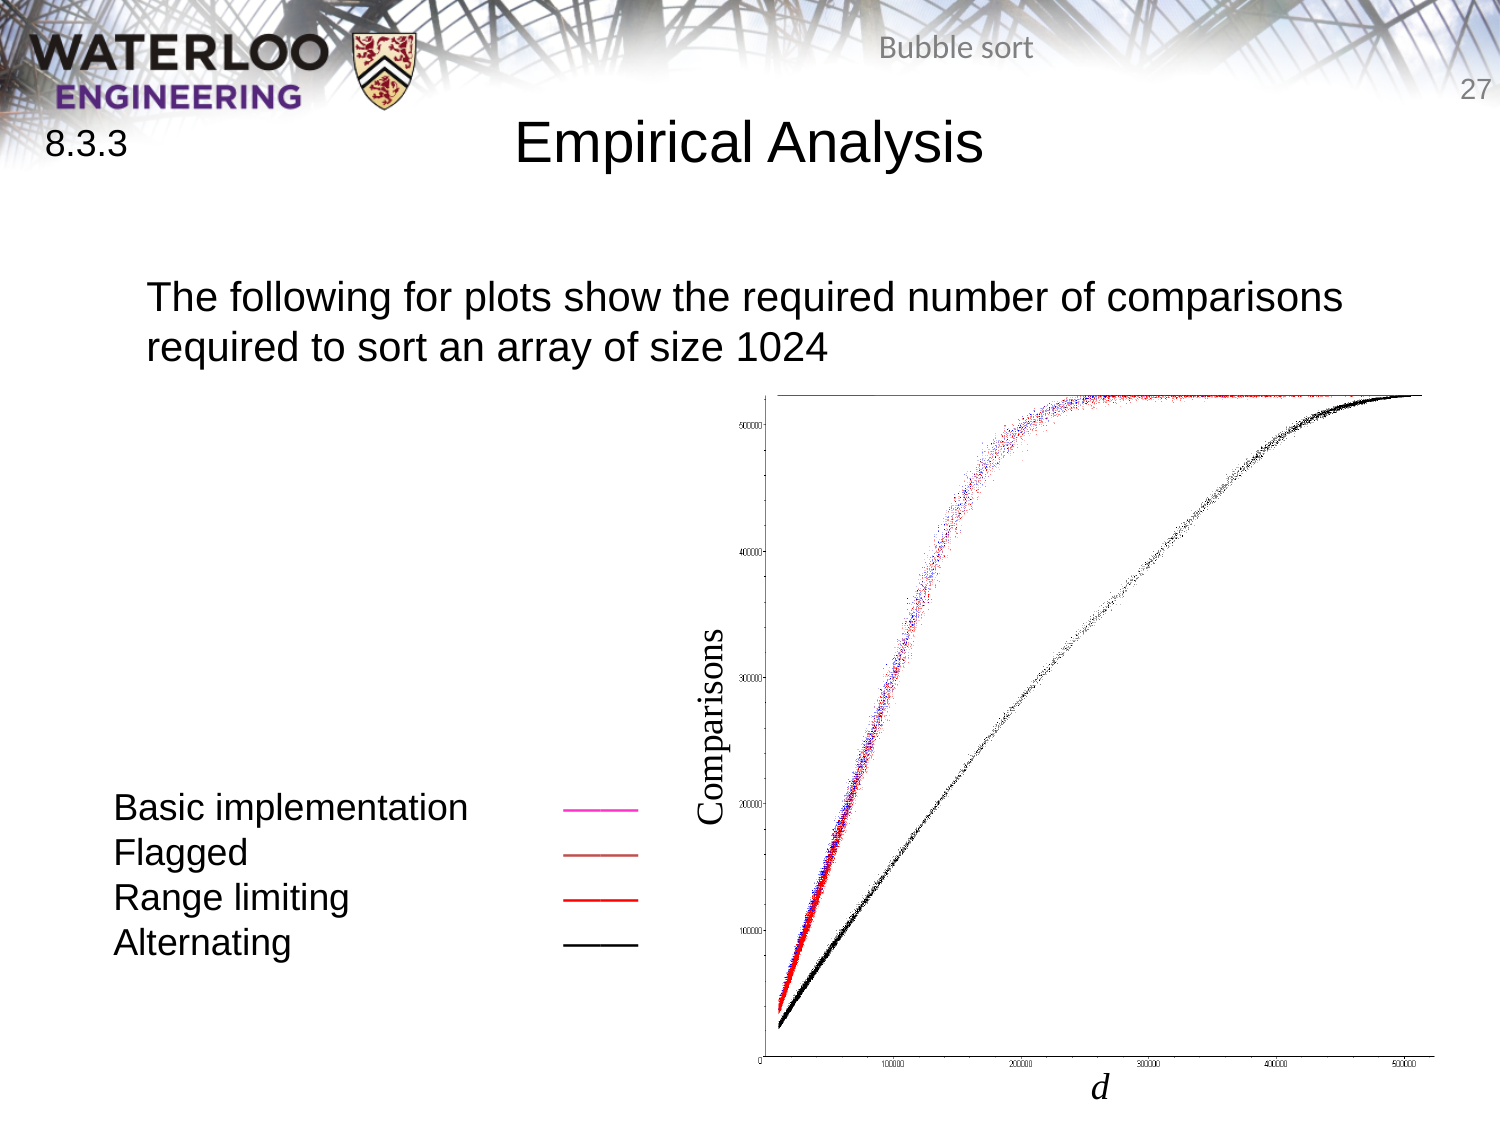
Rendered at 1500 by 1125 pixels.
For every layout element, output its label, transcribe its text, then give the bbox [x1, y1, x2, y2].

list The following for plots show the required number of comparisons required to sort an array of size 1024 [74, 262, 1426, 1006]
text_box d [1076, 1084, 1125, 1115]
text_box Comparisons [677, 613, 732, 842]
title Empirical Analysis [74, 44, 1426, 233]
text_box 8.3.3 [30, 111, 143, 172]
picture [0, 0, 1500, 1125]
text_box Basic implementation —— Flagged —— Range limiting —— Alternating —— [98, 775, 654, 971]
